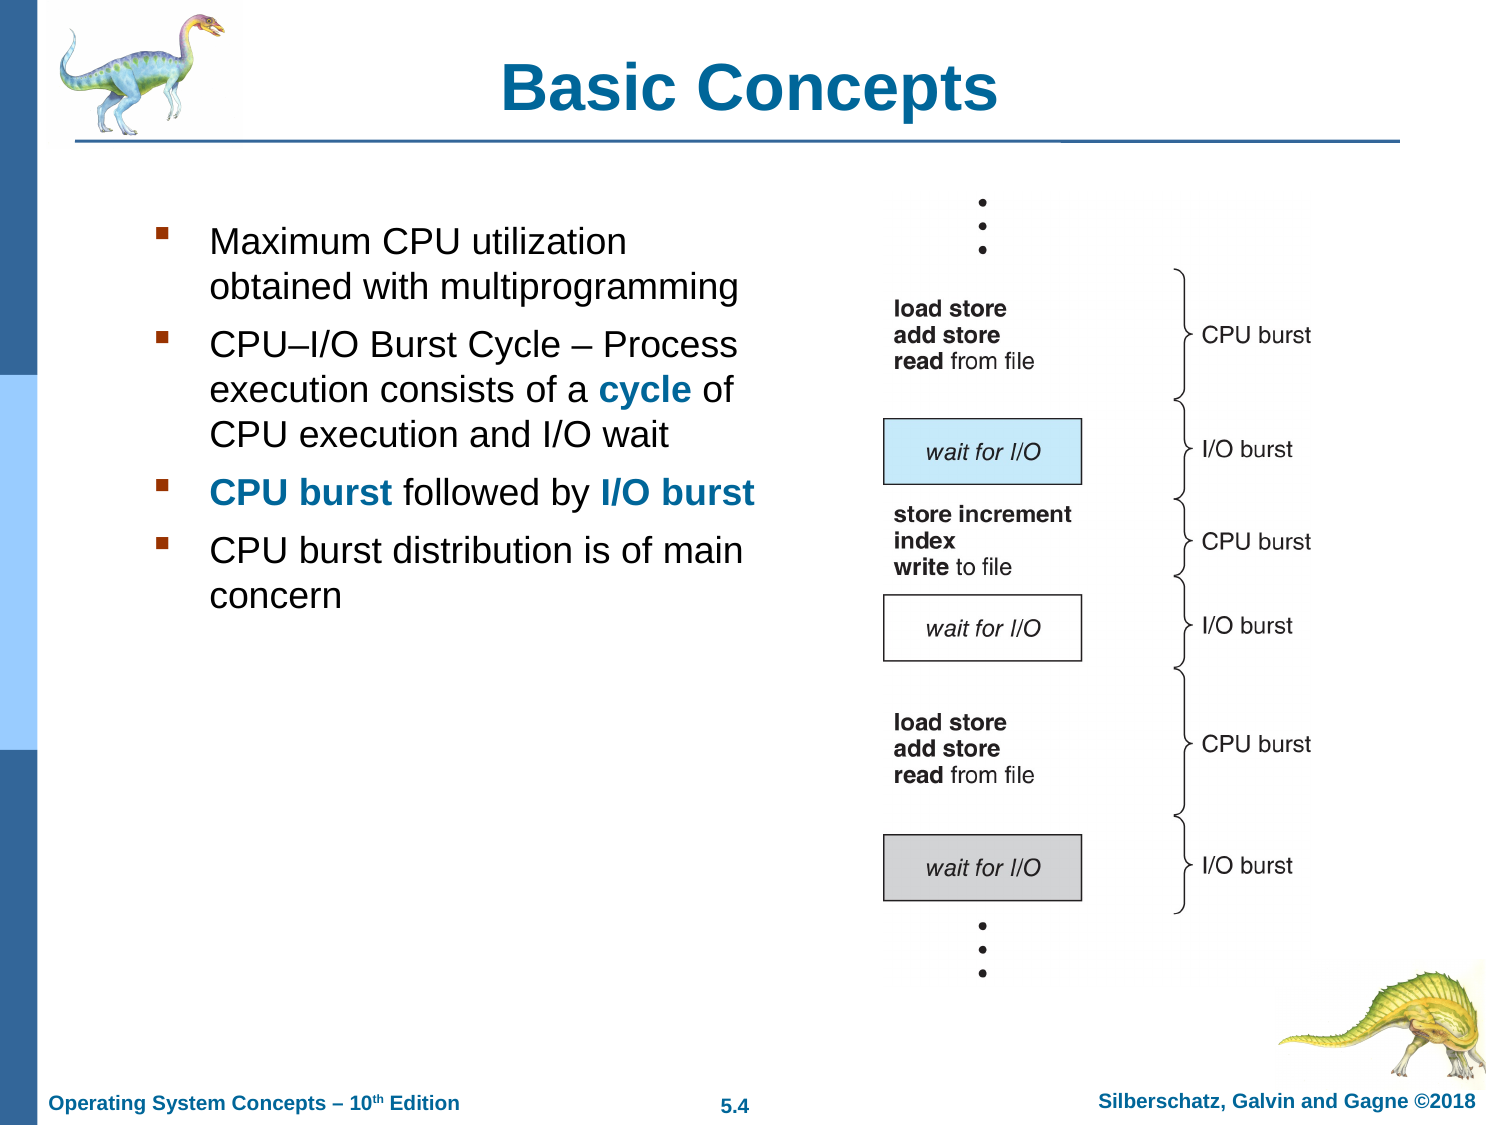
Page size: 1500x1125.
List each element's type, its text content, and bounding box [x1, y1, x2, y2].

picture [883, 191, 1486, 1090]
picture [46, 0, 243, 149]
list Maximum CPU utilization obtained with multiprogramming CPU–I/O Burst Cycle – Process execution consists of a cycle of CPU execution and I/O wait CPU burst followed by I/O burst CPU burst distribution is of main concern [138, 209, 791, 1039]
title Basic Concepts [75, 36, 1425, 132]
